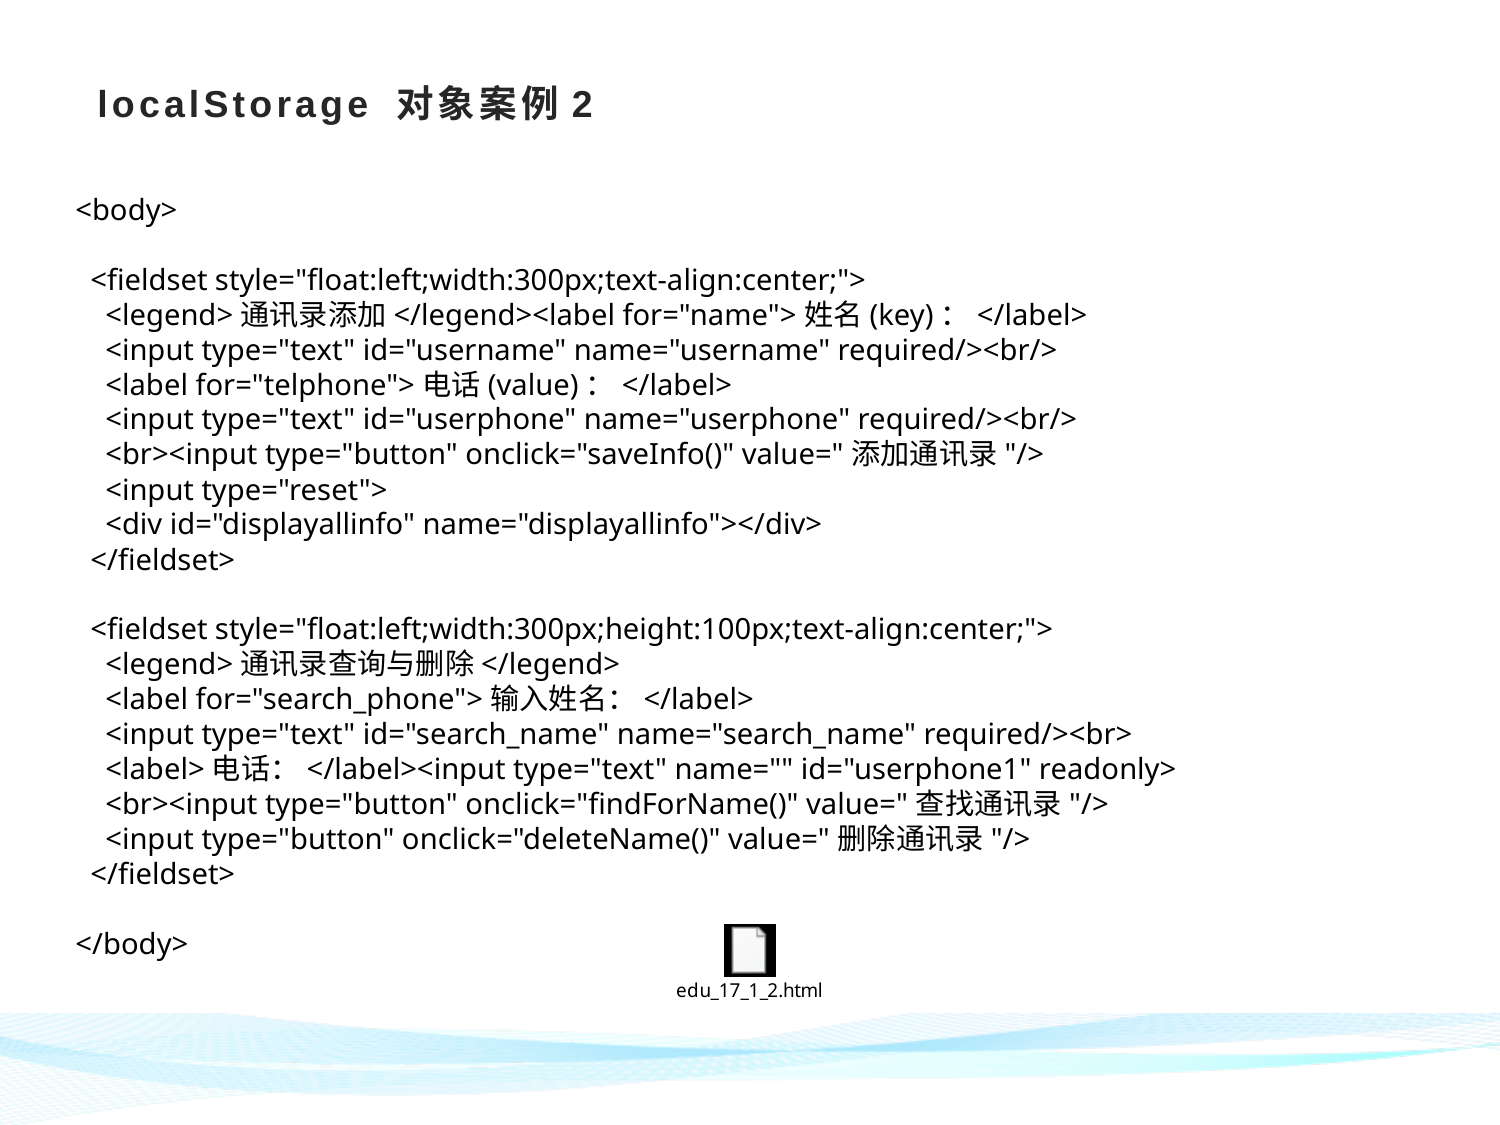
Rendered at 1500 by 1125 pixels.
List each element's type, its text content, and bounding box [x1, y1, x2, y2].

text_box <body> <fieldset style="float:left;width:300px;text-align:center;"> <legend>通讯录添加</legend><label for="name">姓名(key)：</label> <input type="text" id="username" name="username" required/><br/> <label for="telphone">电话(value)：</label> <input type="text" id="userphone" name="userphone" required/><br/> <br><input type="button" onclick="saveInfo()" value="添加通讯录"/> <input type="reset"> <div id="displayallinfo" name="displayallinfo"></div> </fieldset> <fieldset style="float:left;width:300px;height:100px;text-align:center;"> <legend>通讯录查询与删除</legend> <label for="search_phone">输入姓名：</label> <input type="text" id="search_name" name="search_name" required/><br> <label>电话：</label><input type="text" name="" id="userphone1" readonly> <br><input type="button" onclick="findForName()" value="查找通讯录"/> <input type="button" onclick="deleteName()" value="删除通讯录"/> </fieldset> </body> [60, 183, 1453, 968]
picture [0, 1013, 1500, 1125]
title localStorage 对象案例2 [82, 72, 1418, 146]
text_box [657, 924, 843, 1014]
